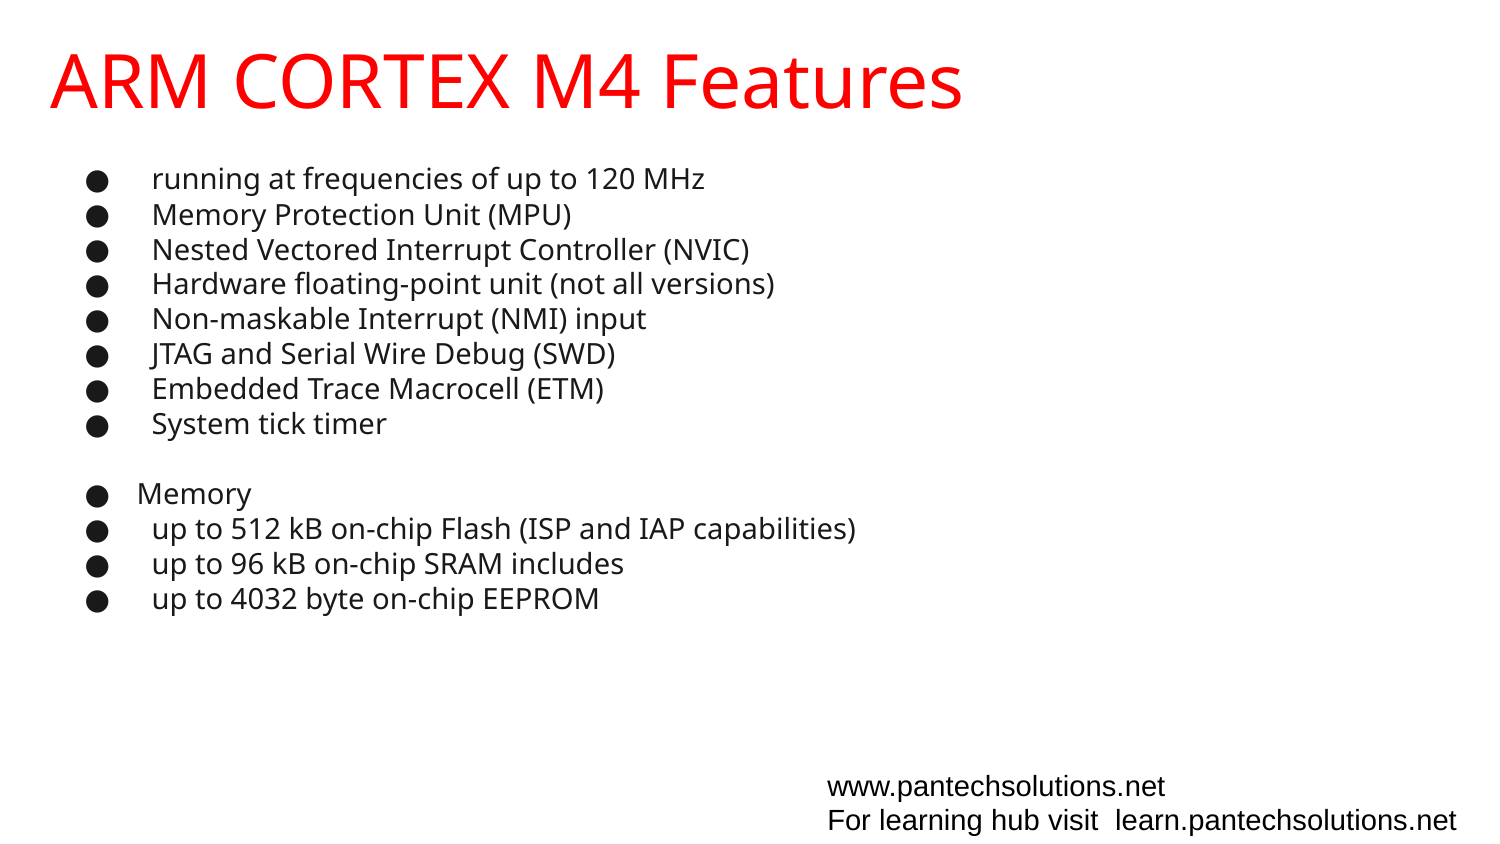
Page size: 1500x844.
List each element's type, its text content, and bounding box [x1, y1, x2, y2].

title ARM CORTEX M4 Features [35, 18, 1433, 113]
slide_number www.pantechsolutions.net For learning hub visit learn.pantechsolutions.net [812, 759, 1500, 797]
list running at frequencies of up to 120 MHz Memory Protection Unit (MPU) Nested Vectored Interrupt Controller (NVIC) Hardware floating-point unit (not all versions) Non-maskable Interrupt (NMI) input JTAG and Serial Wire Debug (SWD) Embedded Trace Macrocell (ETM) System tick timer Memory up to 512 kB on-chip Flash (ISP and IAP capabilities) up to 96 kB on-chip SRAM includes up to 4032 byte on-chip EEPROM [46, 145, 1445, 707]
